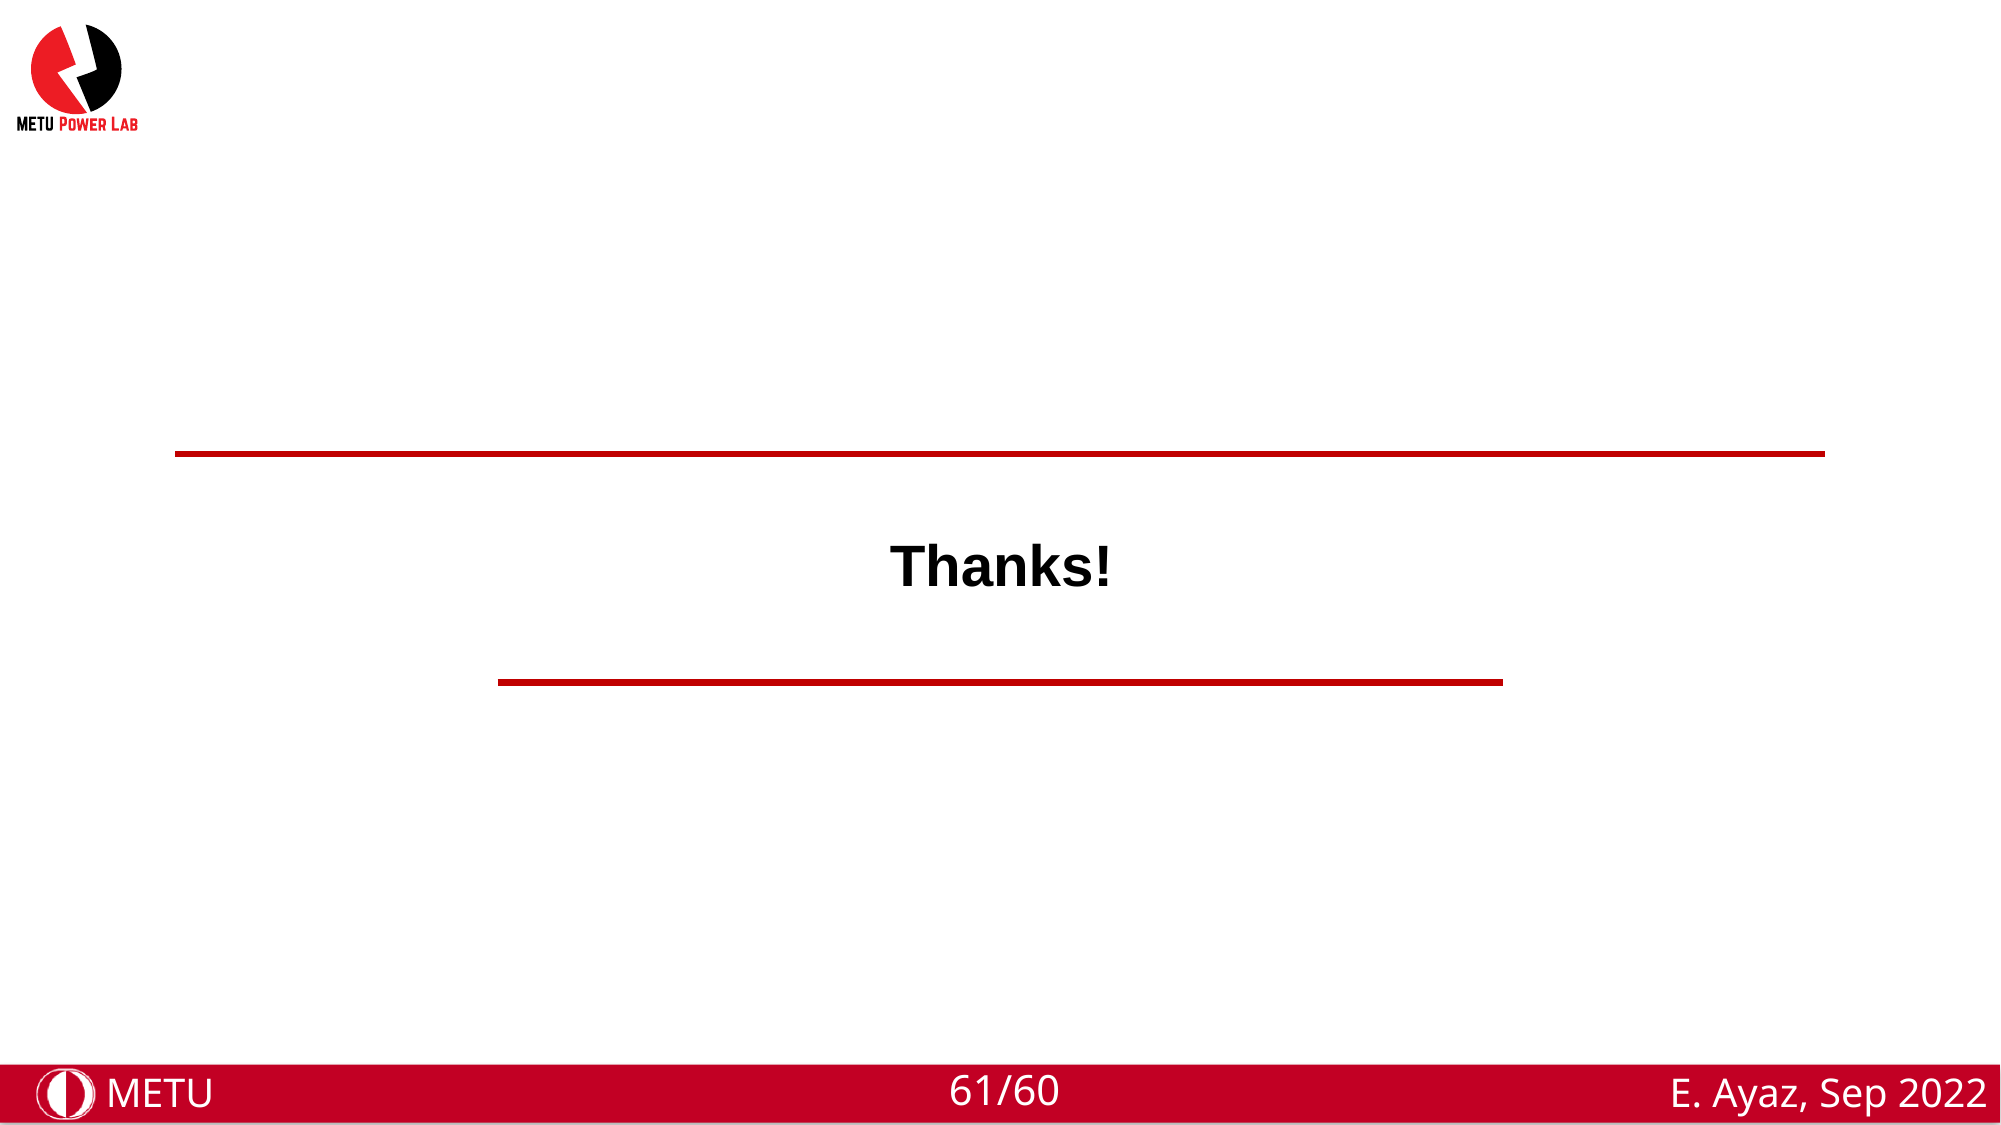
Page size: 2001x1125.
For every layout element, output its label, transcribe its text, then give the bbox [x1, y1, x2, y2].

text_box Thanks! [184, 528, 1820, 625]
picture [30, 1068, 99, 1120]
